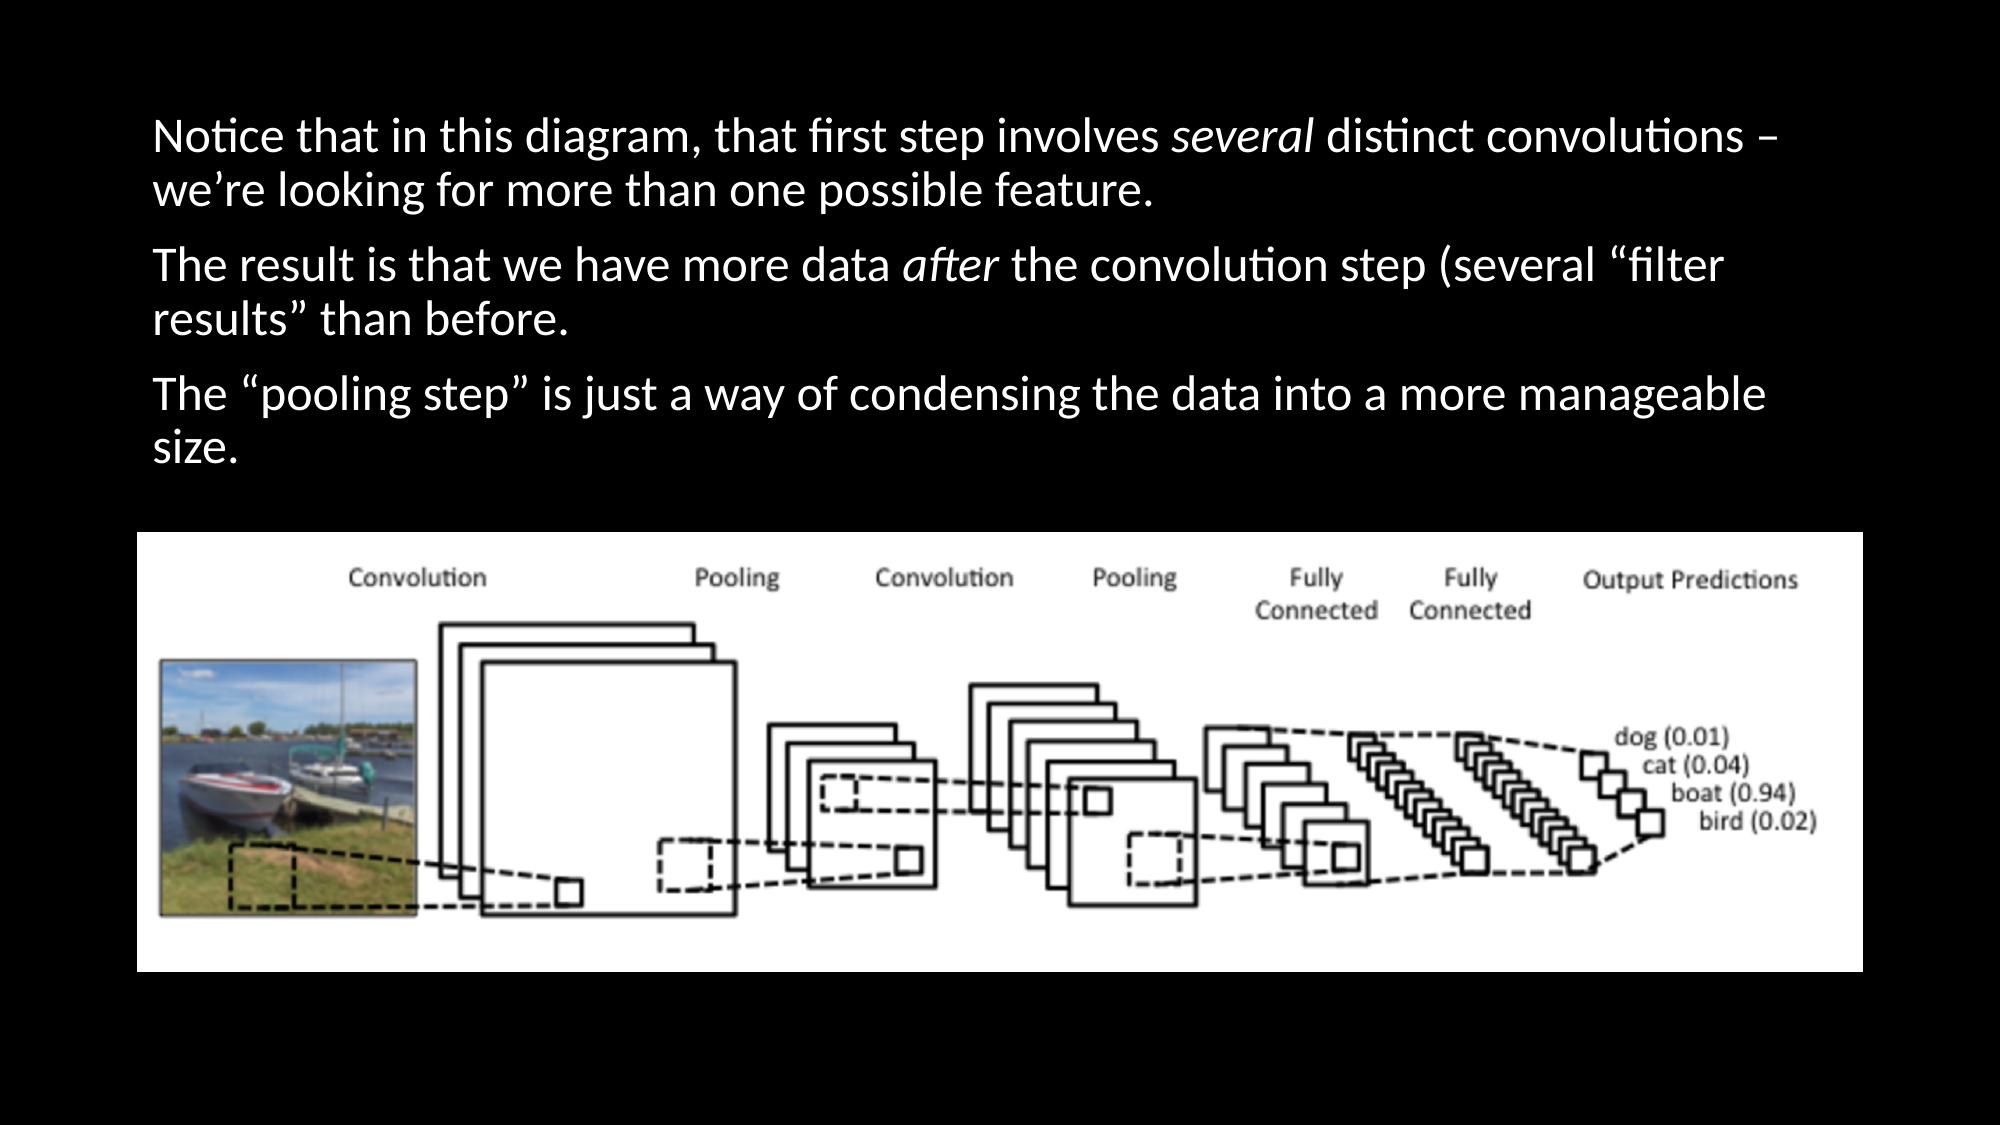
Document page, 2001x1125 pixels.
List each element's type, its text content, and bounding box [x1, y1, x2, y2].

picture [137, 532, 1863, 972]
list Notice that in this diagram, that first step involves several distinct convolutions – we’re looking for more than one possible feature. The result is that we have more data after the convolution step (several “filter results” than before. The “pooling step” is just a way of condensing the data into a more manageable size. [137, 101, 1879, 487]
